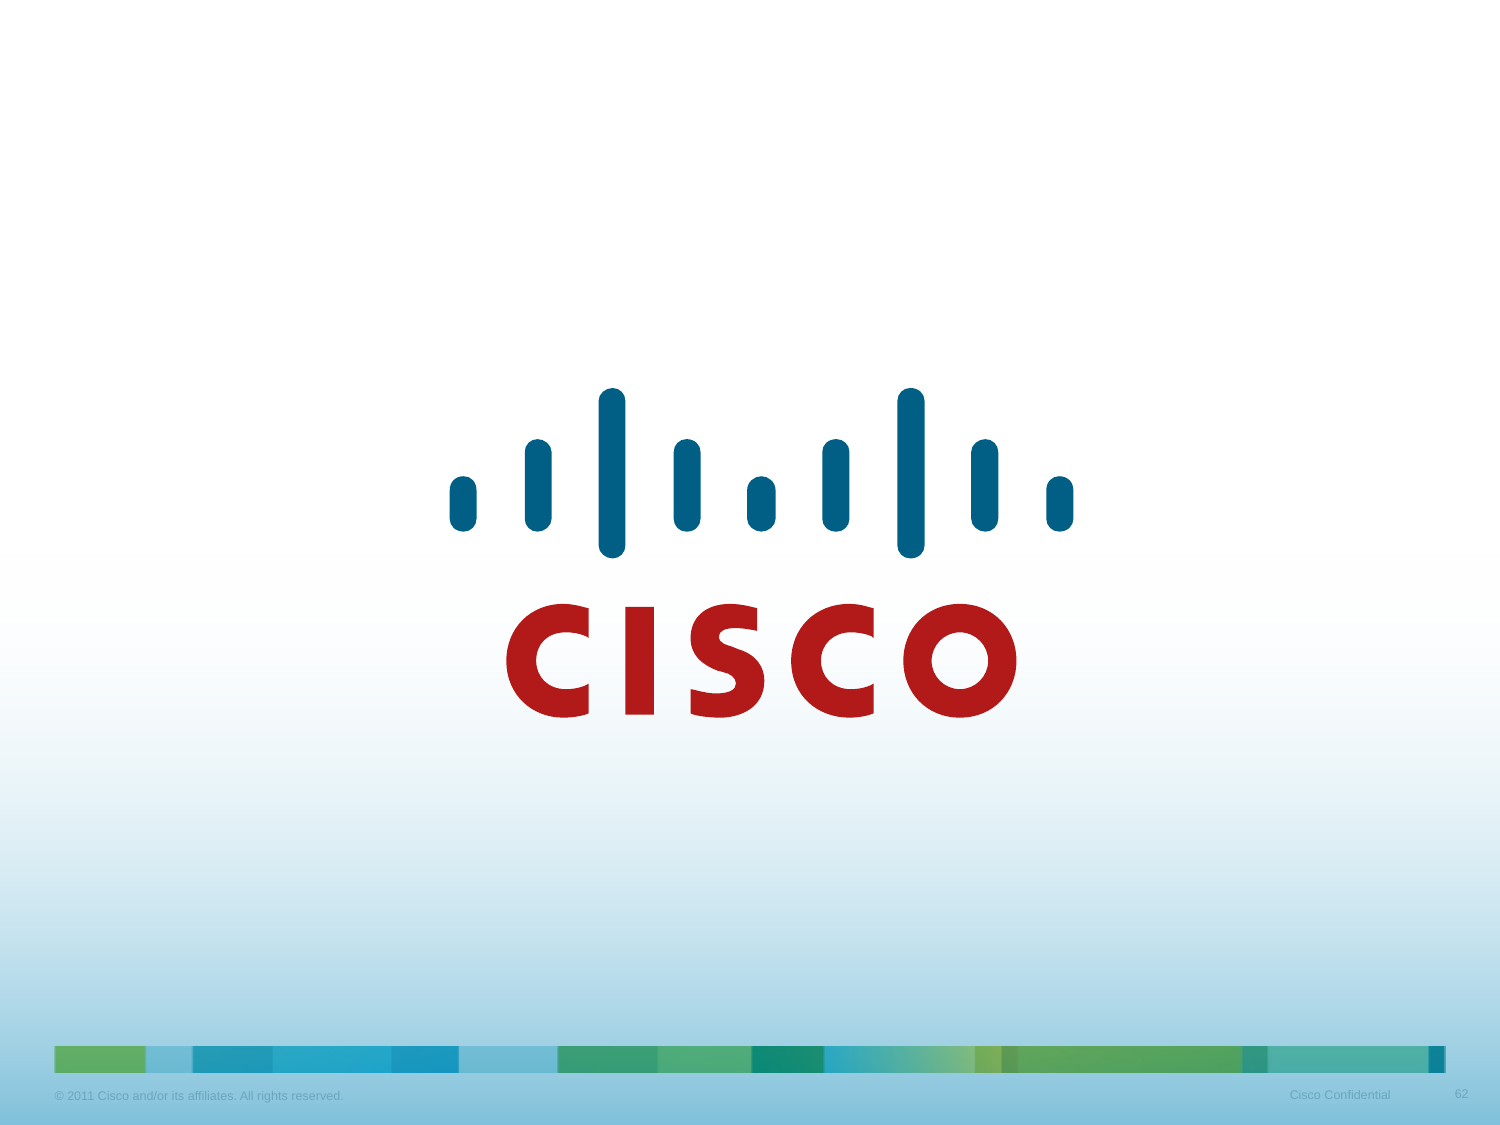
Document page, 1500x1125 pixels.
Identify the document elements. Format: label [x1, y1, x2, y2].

picture [54, 1046, 1446, 1073]
text_box [0, 0, 1500, 720]
